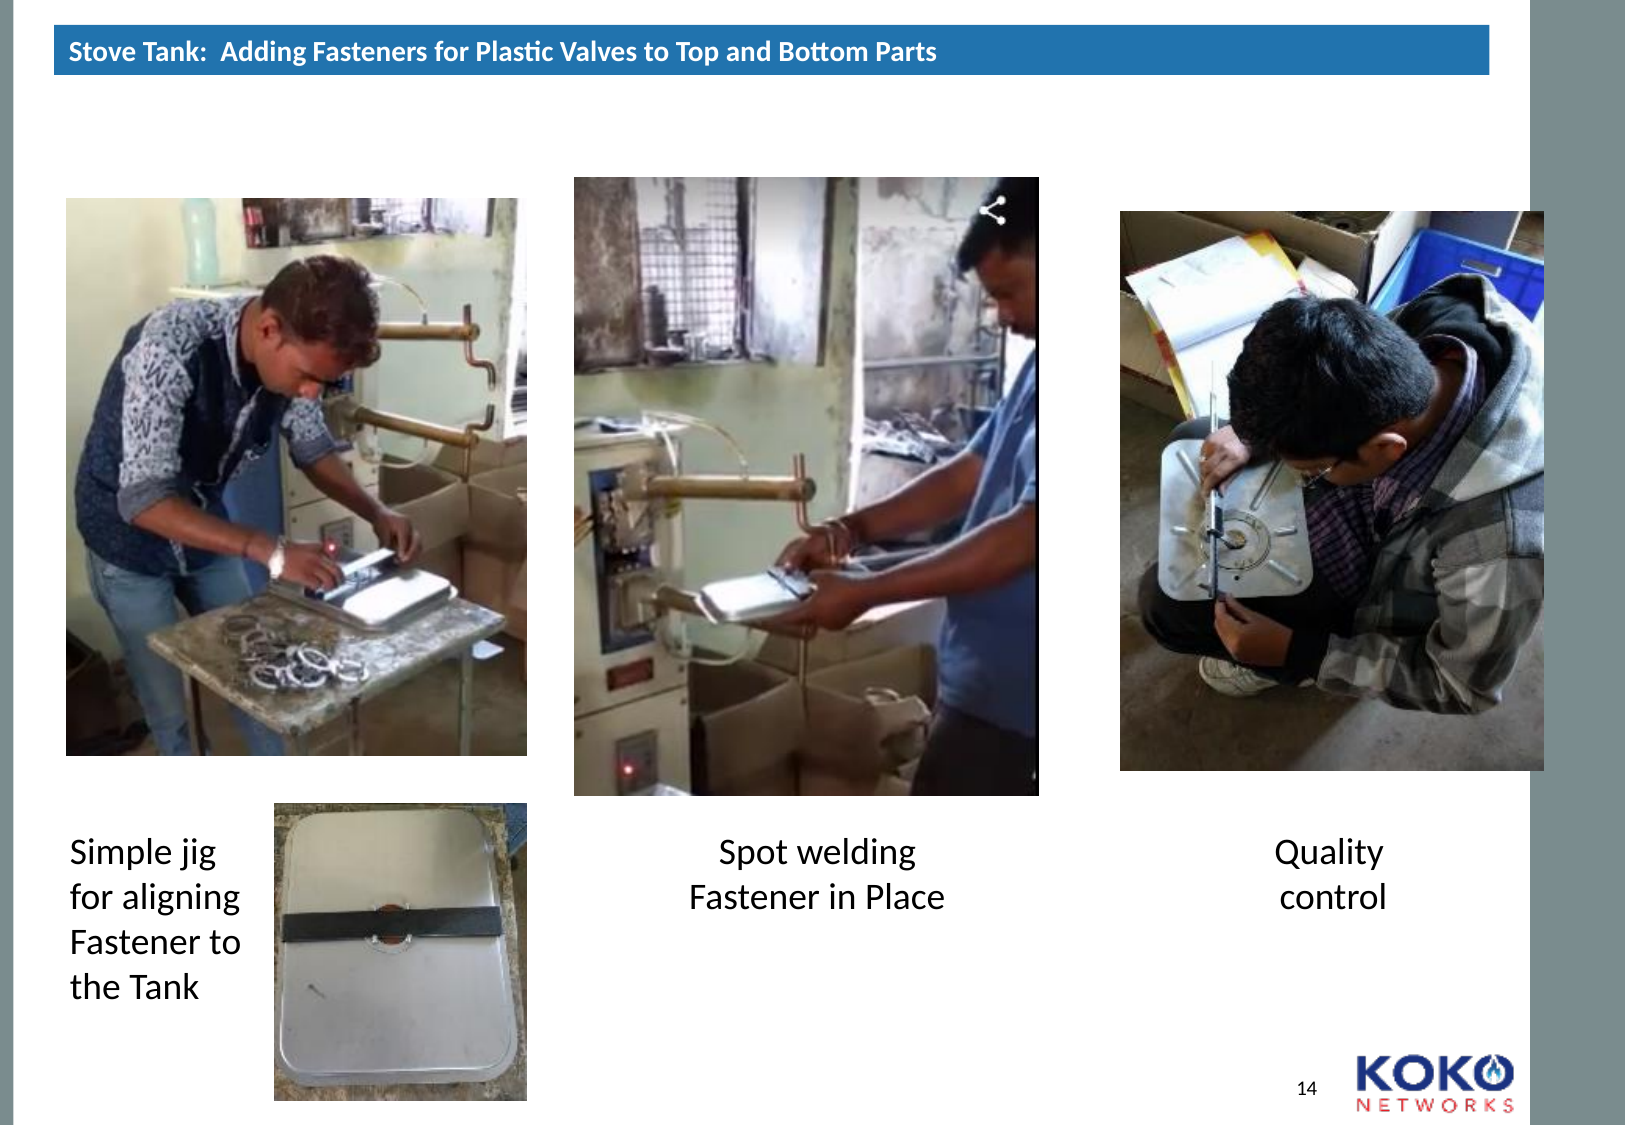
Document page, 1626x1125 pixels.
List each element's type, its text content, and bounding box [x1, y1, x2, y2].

picture [1119, 211, 1545, 772]
list Stove Tank: Adding Fasteners for Plastic Valves to Top and Bottom Parts [54, 24, 1490, 75]
picture [1327, 1017, 1541, 1125]
picture [66, 198, 528, 757]
picture [274, 802, 528, 1101]
slide_number 14 [1155, 1061, 1332, 1112]
text_box Simple jig for aligning Fastener to the Tank [55, 819, 265, 1015]
text_box Spot welding Fastener in Place [674, 819, 961, 925]
picture [573, 177, 1040, 796]
text_box Quality control [1259, 819, 1408, 925]
